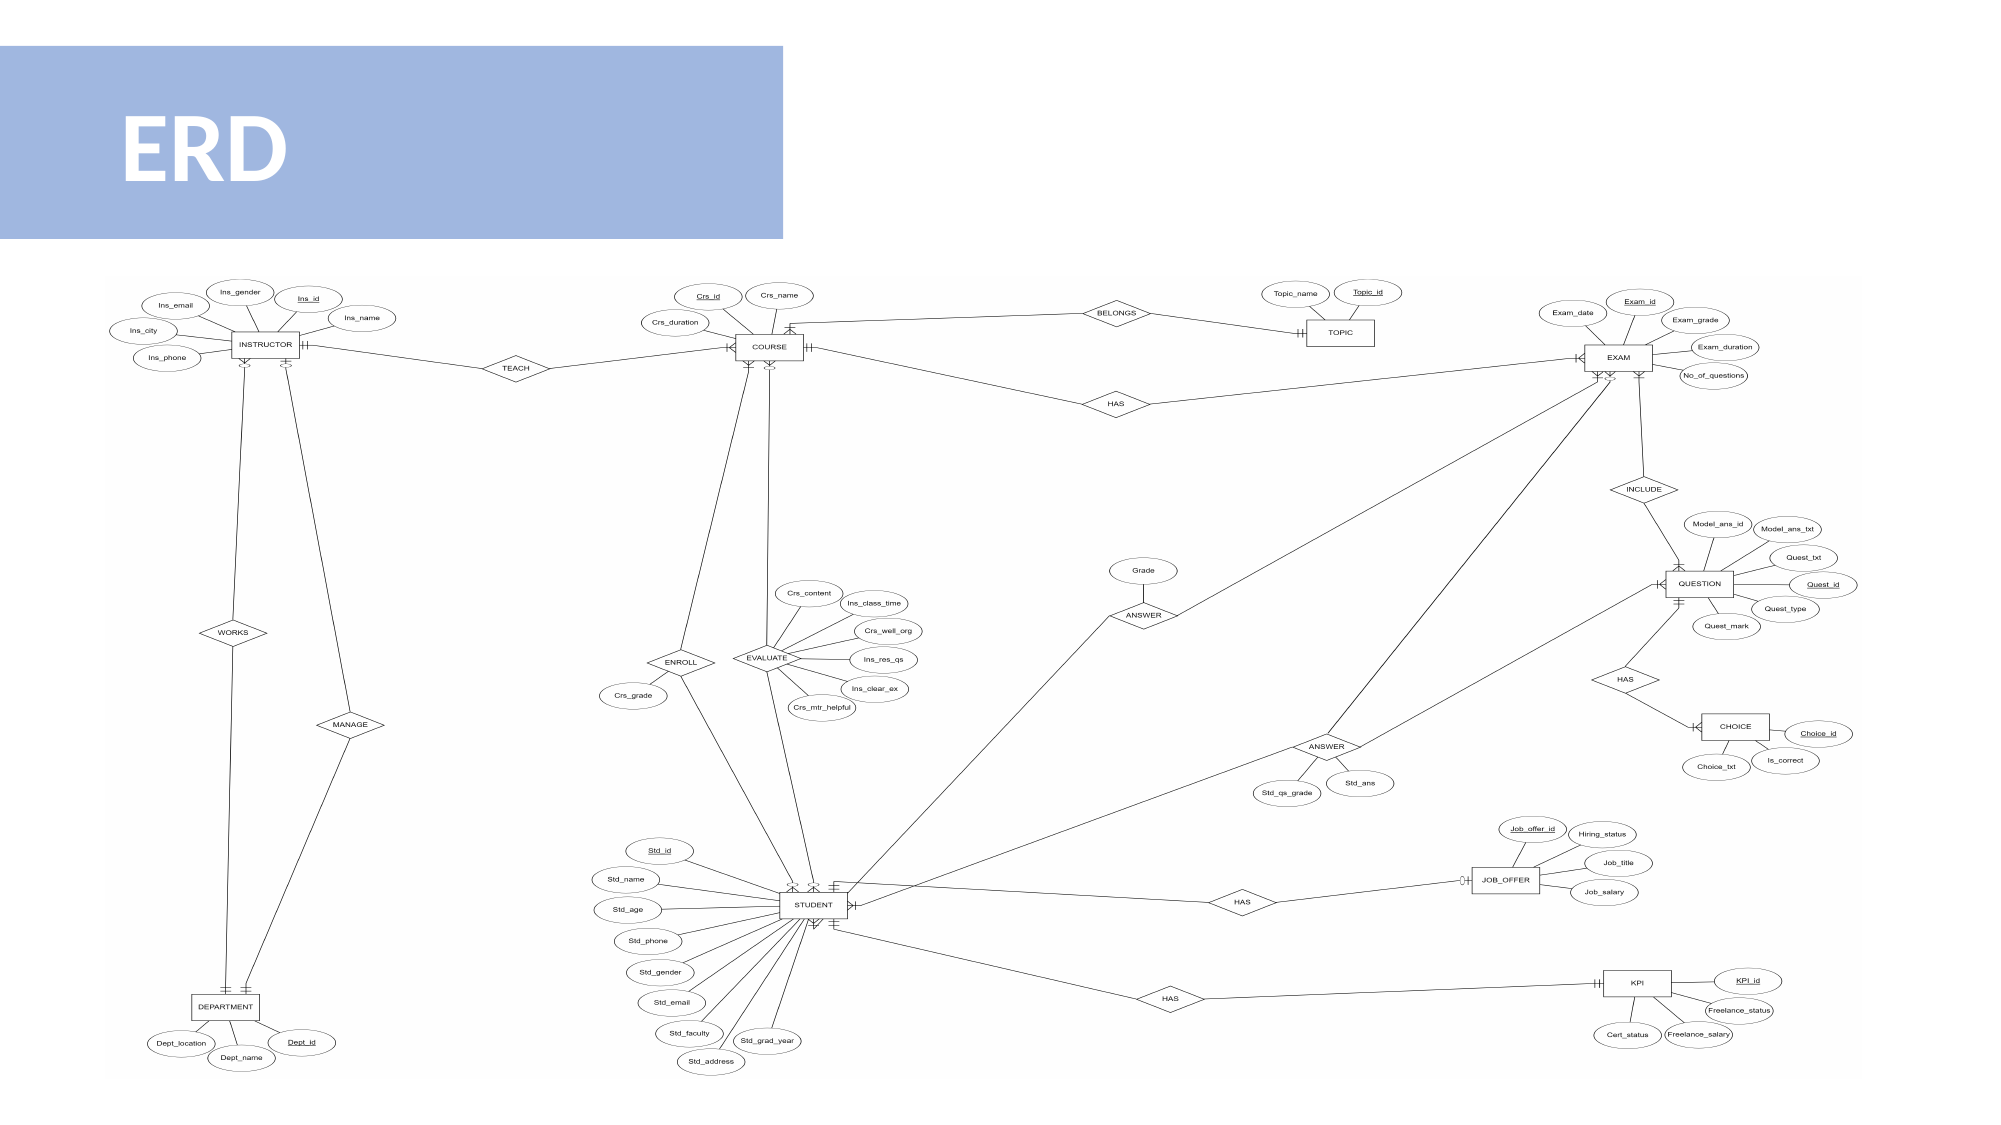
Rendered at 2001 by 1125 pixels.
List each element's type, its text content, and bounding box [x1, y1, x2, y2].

text_box [0, 45, 784, 240]
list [105, 275, 1862, 1079]
text_box ERD [105, 74, 703, 209]
